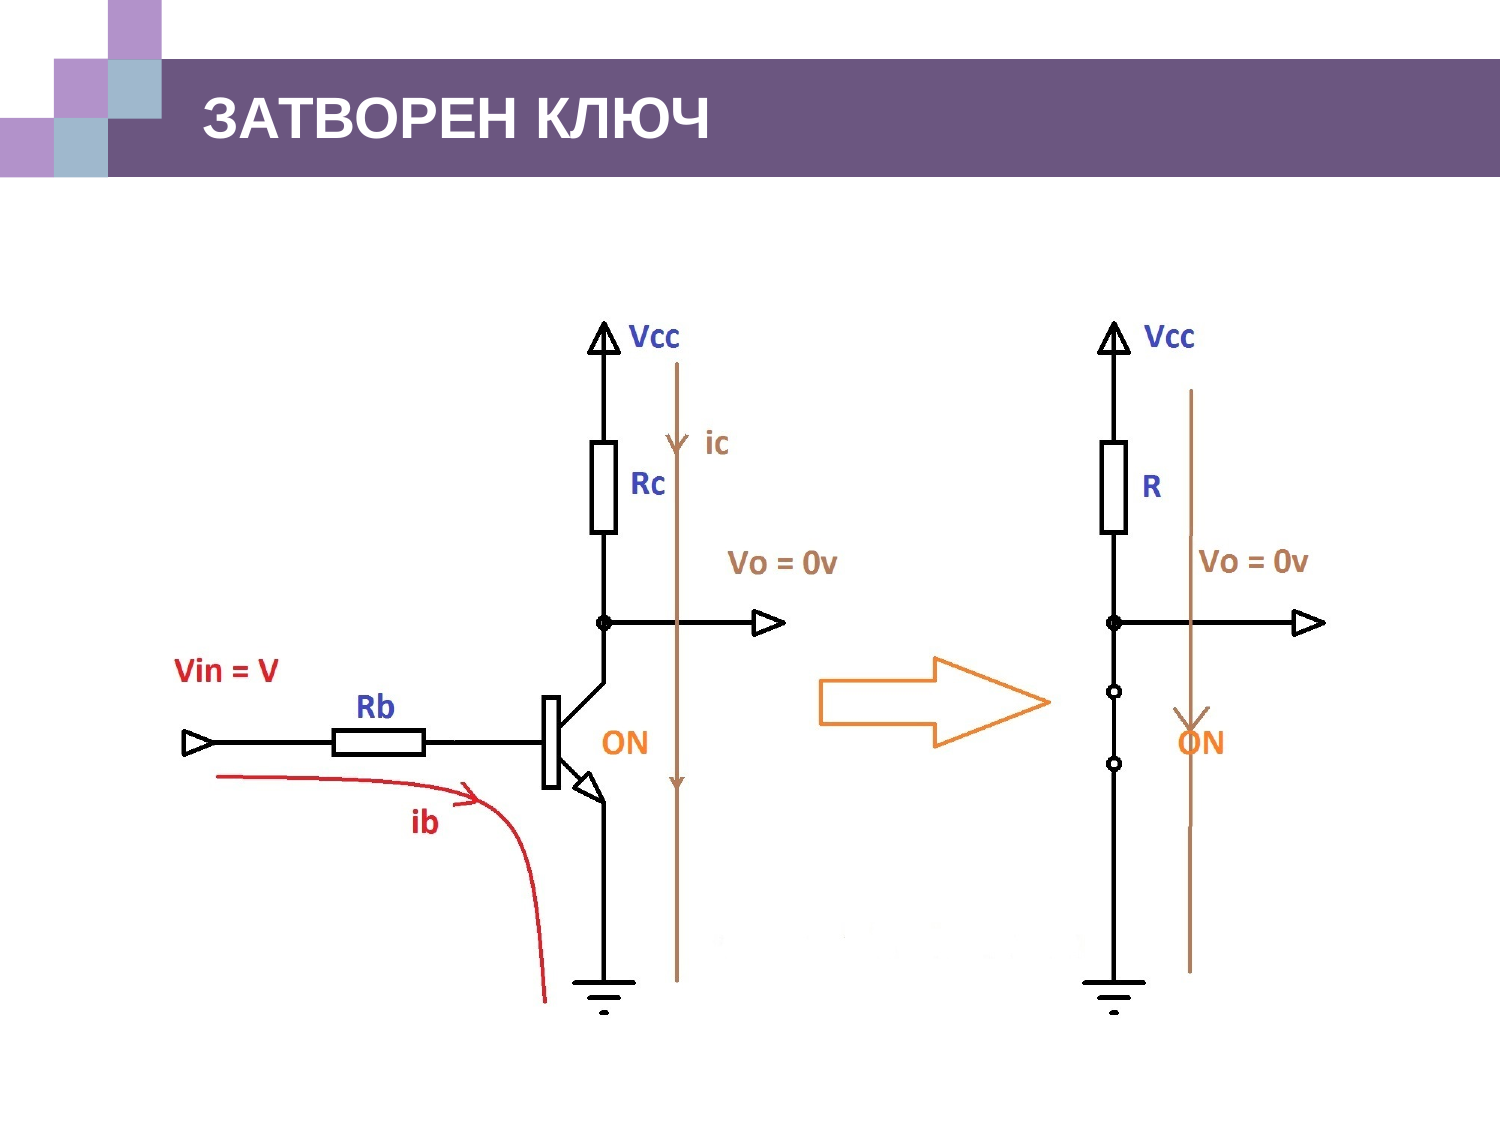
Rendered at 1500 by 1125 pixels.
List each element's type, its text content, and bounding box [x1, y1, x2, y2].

title ЗАТВОРЕН КЛЮЧ [187, 74, 1401, 156]
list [137, 274, 1369, 1065]
